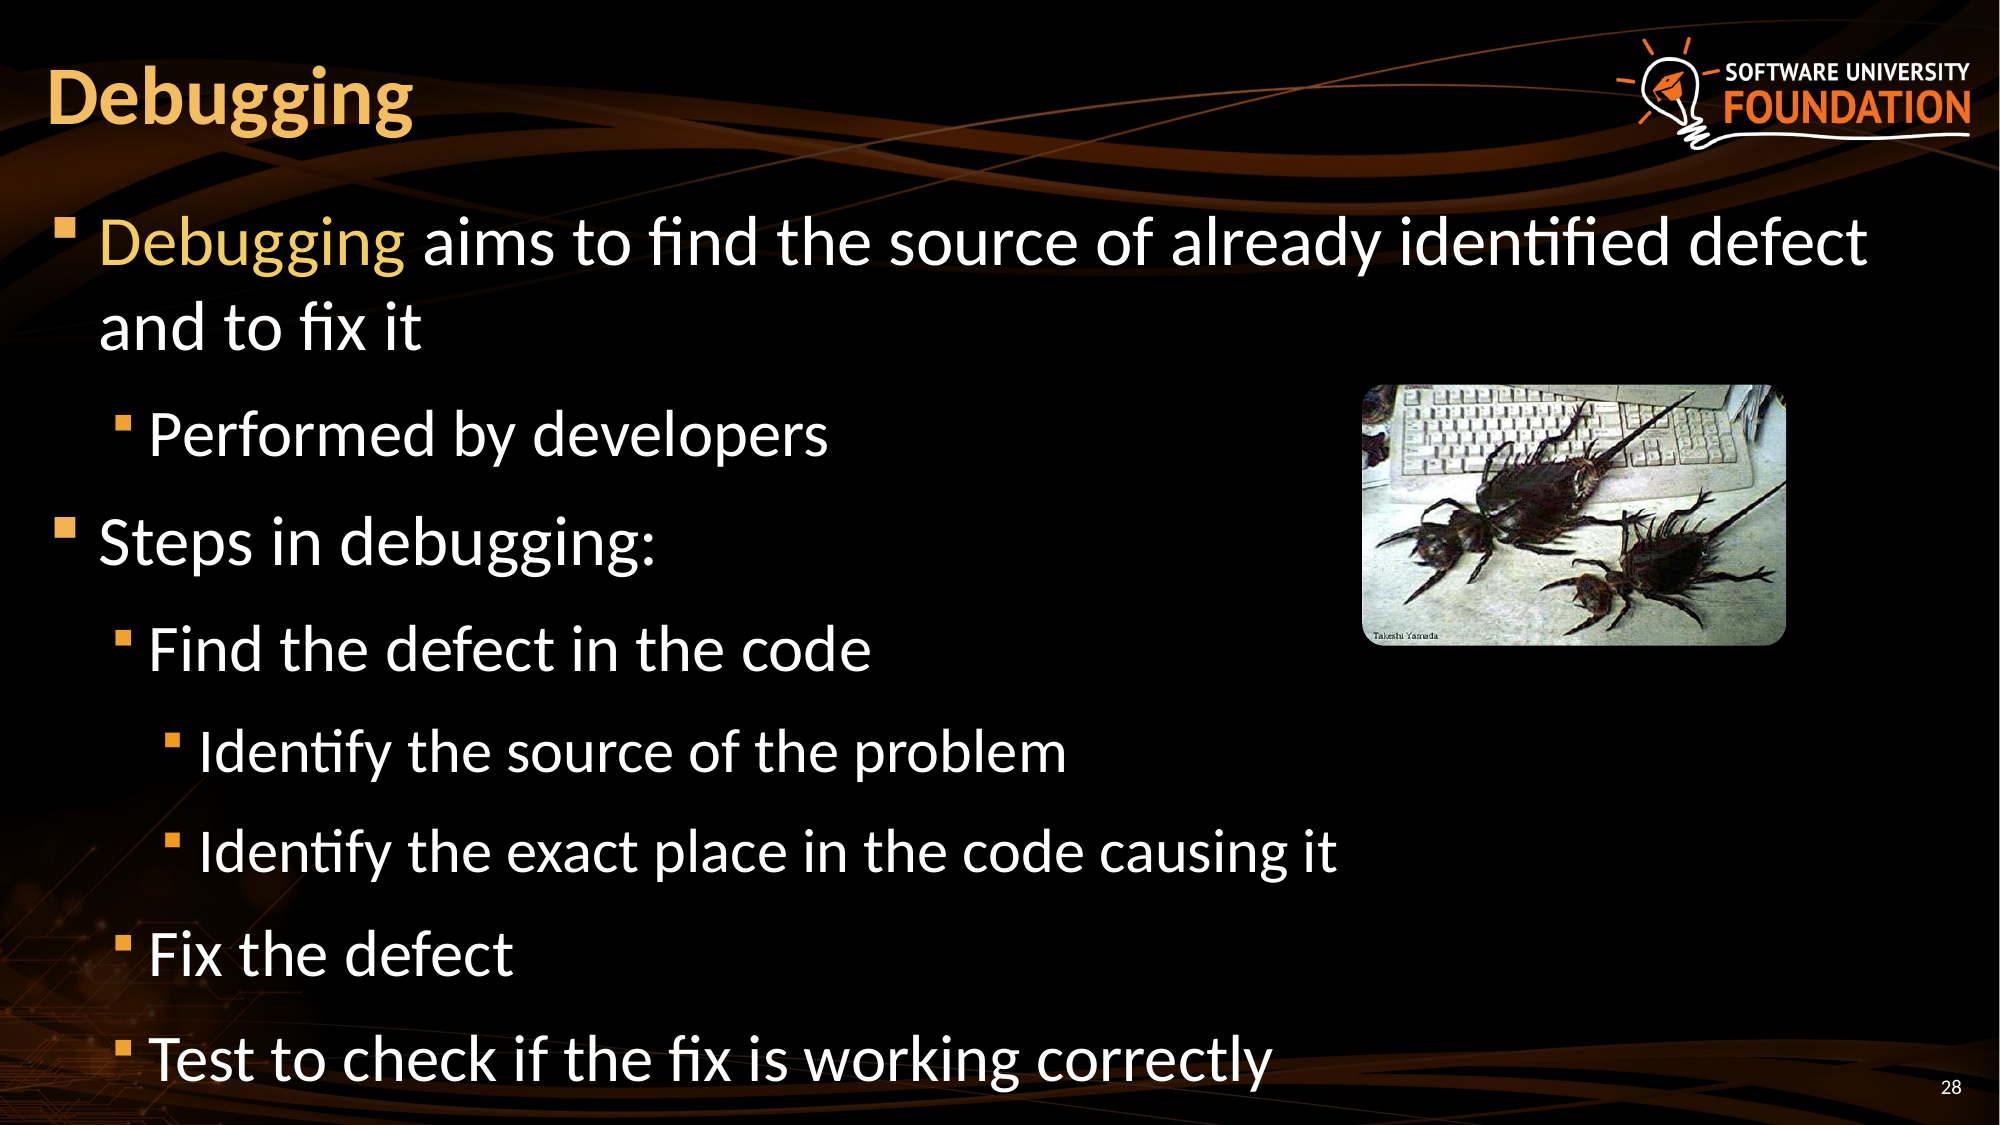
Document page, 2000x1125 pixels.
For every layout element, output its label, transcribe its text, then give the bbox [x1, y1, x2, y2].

title Debugging [30, 6, 1602, 189]
picture [0, 0, 2000, 1125]
list Debugging aims to find the source of already identified defect and to fix it Performed by developers Steps in debugging: Find the defect in the code Identify the source of the problem Identify the exact place in the code causing it Fix the defect Test to check if the fix is working correctly [31, 188, 1968, 1103]
